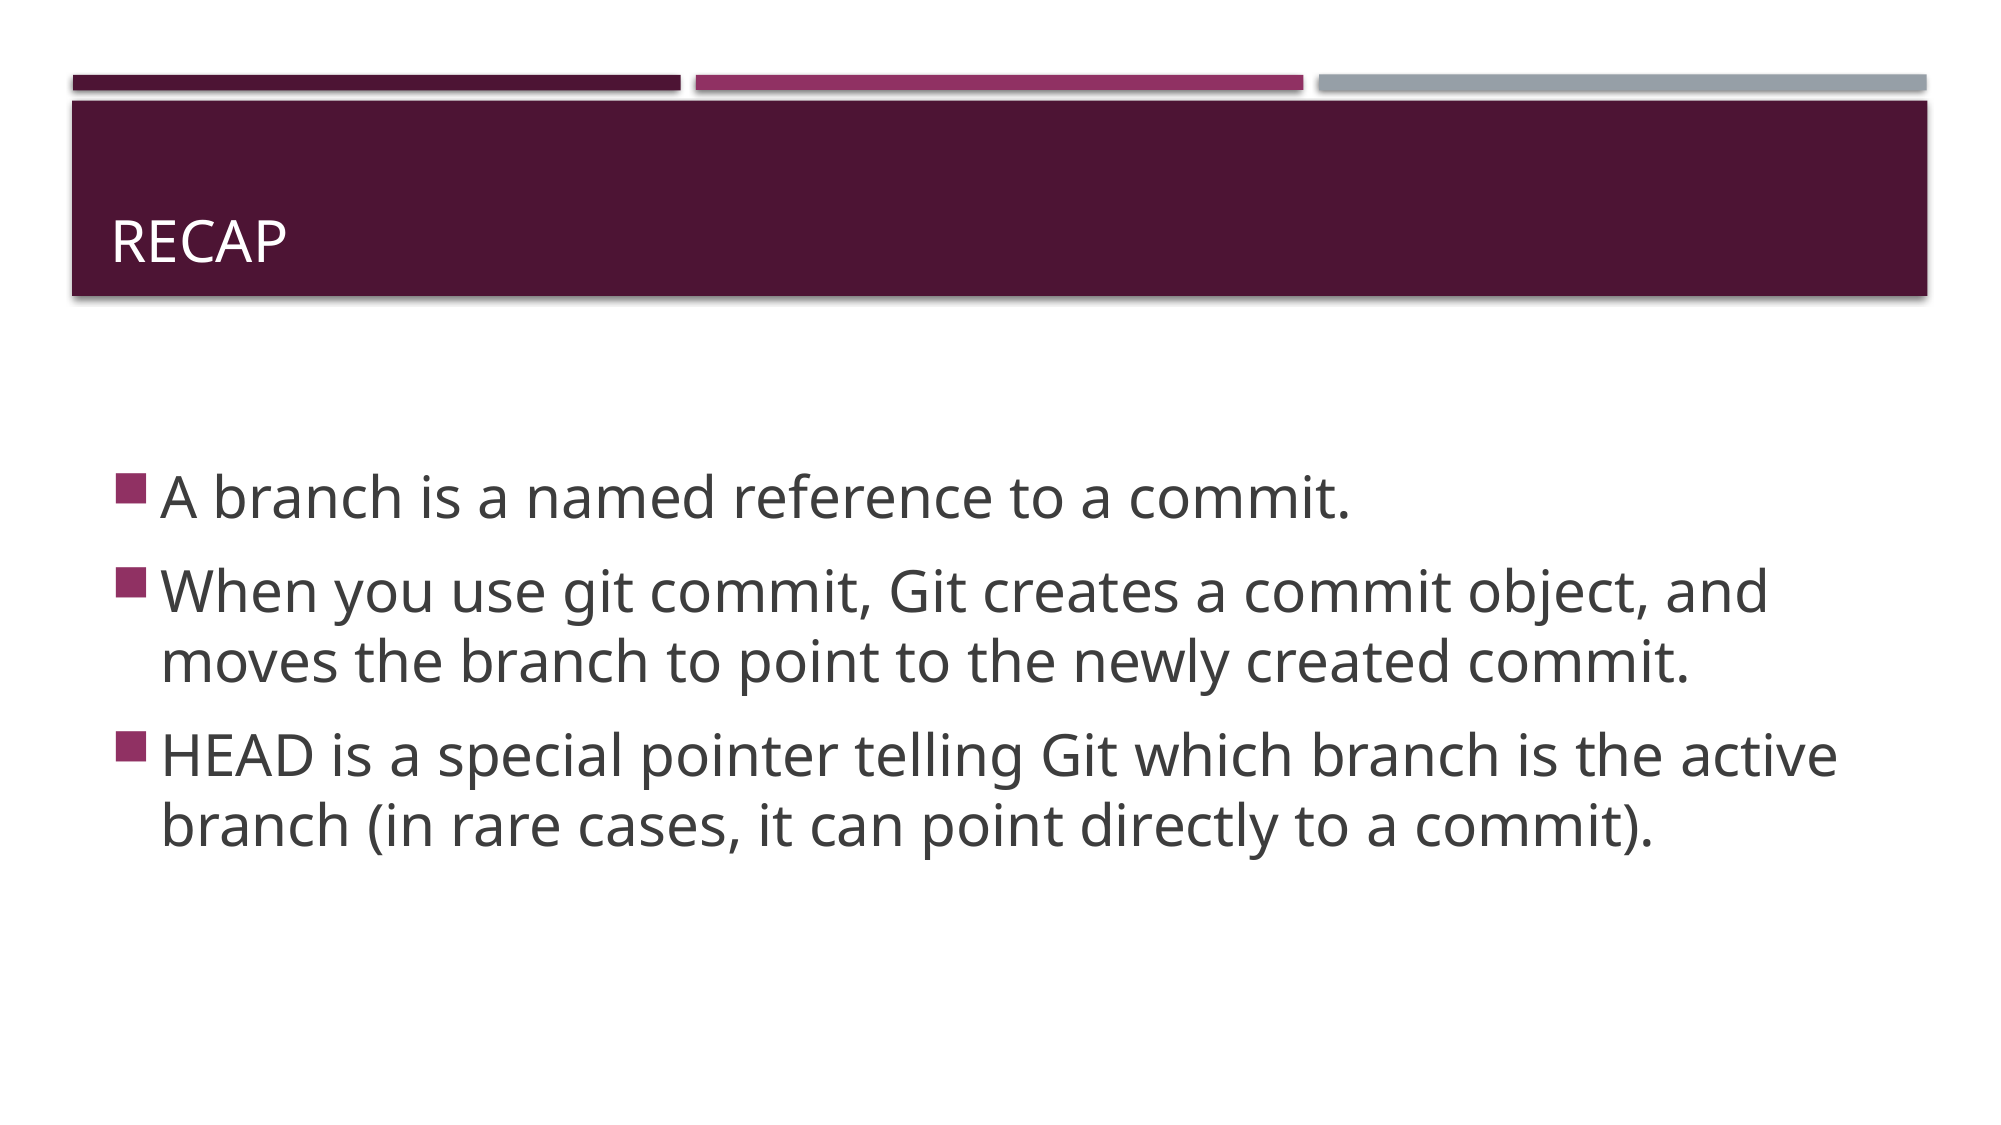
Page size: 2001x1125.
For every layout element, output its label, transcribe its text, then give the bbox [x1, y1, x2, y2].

list A branch is a named reference to a commit. When you use git commit, Git creates a commit object, and moves the branch to point to the newly created commit. HEAD is a special pointer telling Git which branch is the active branch (in rare cases, it can point directly to a commit). [95, 357, 1905, 962]
title RECAP [95, 115, 1905, 282]
